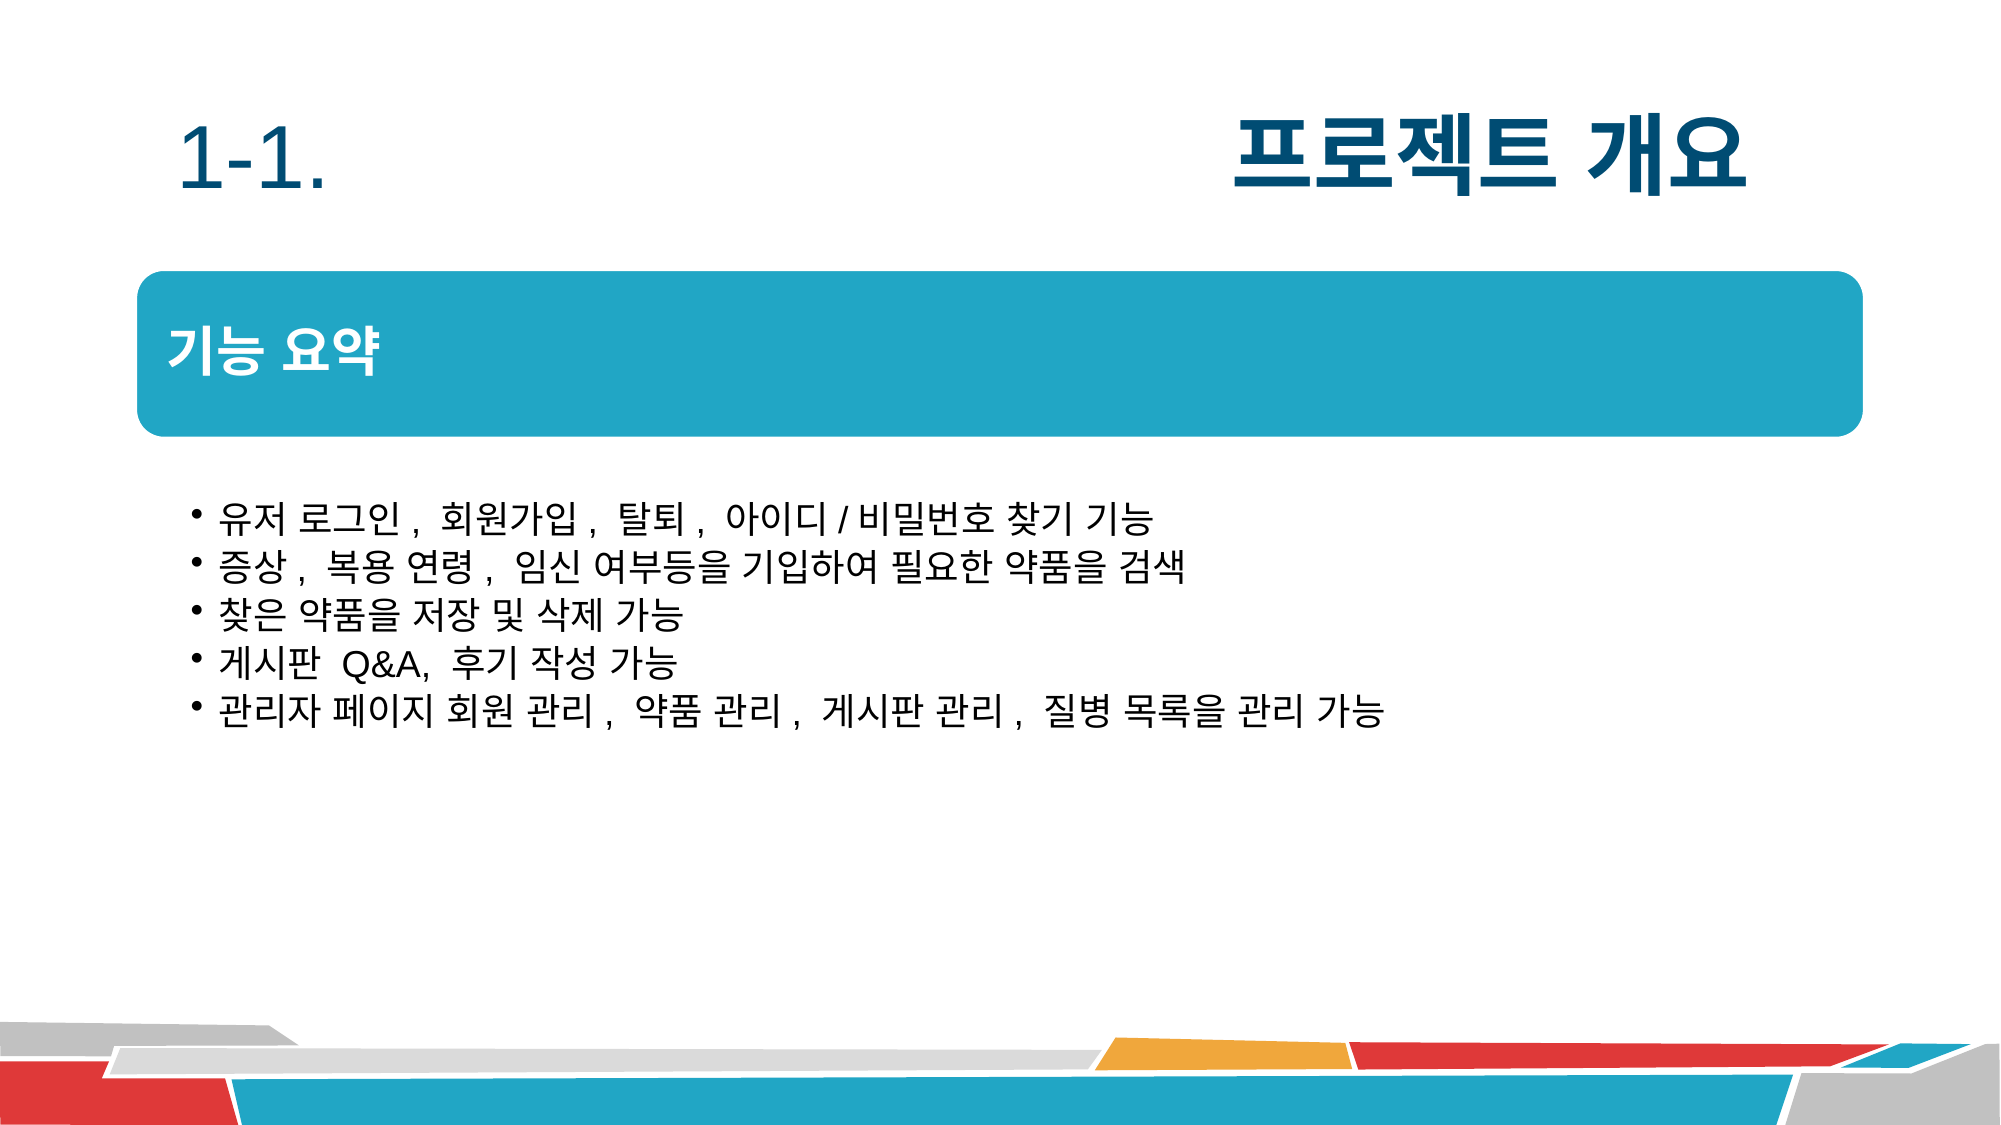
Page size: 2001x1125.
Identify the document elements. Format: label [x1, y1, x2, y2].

text_box [135, 91, 1865, 957]
